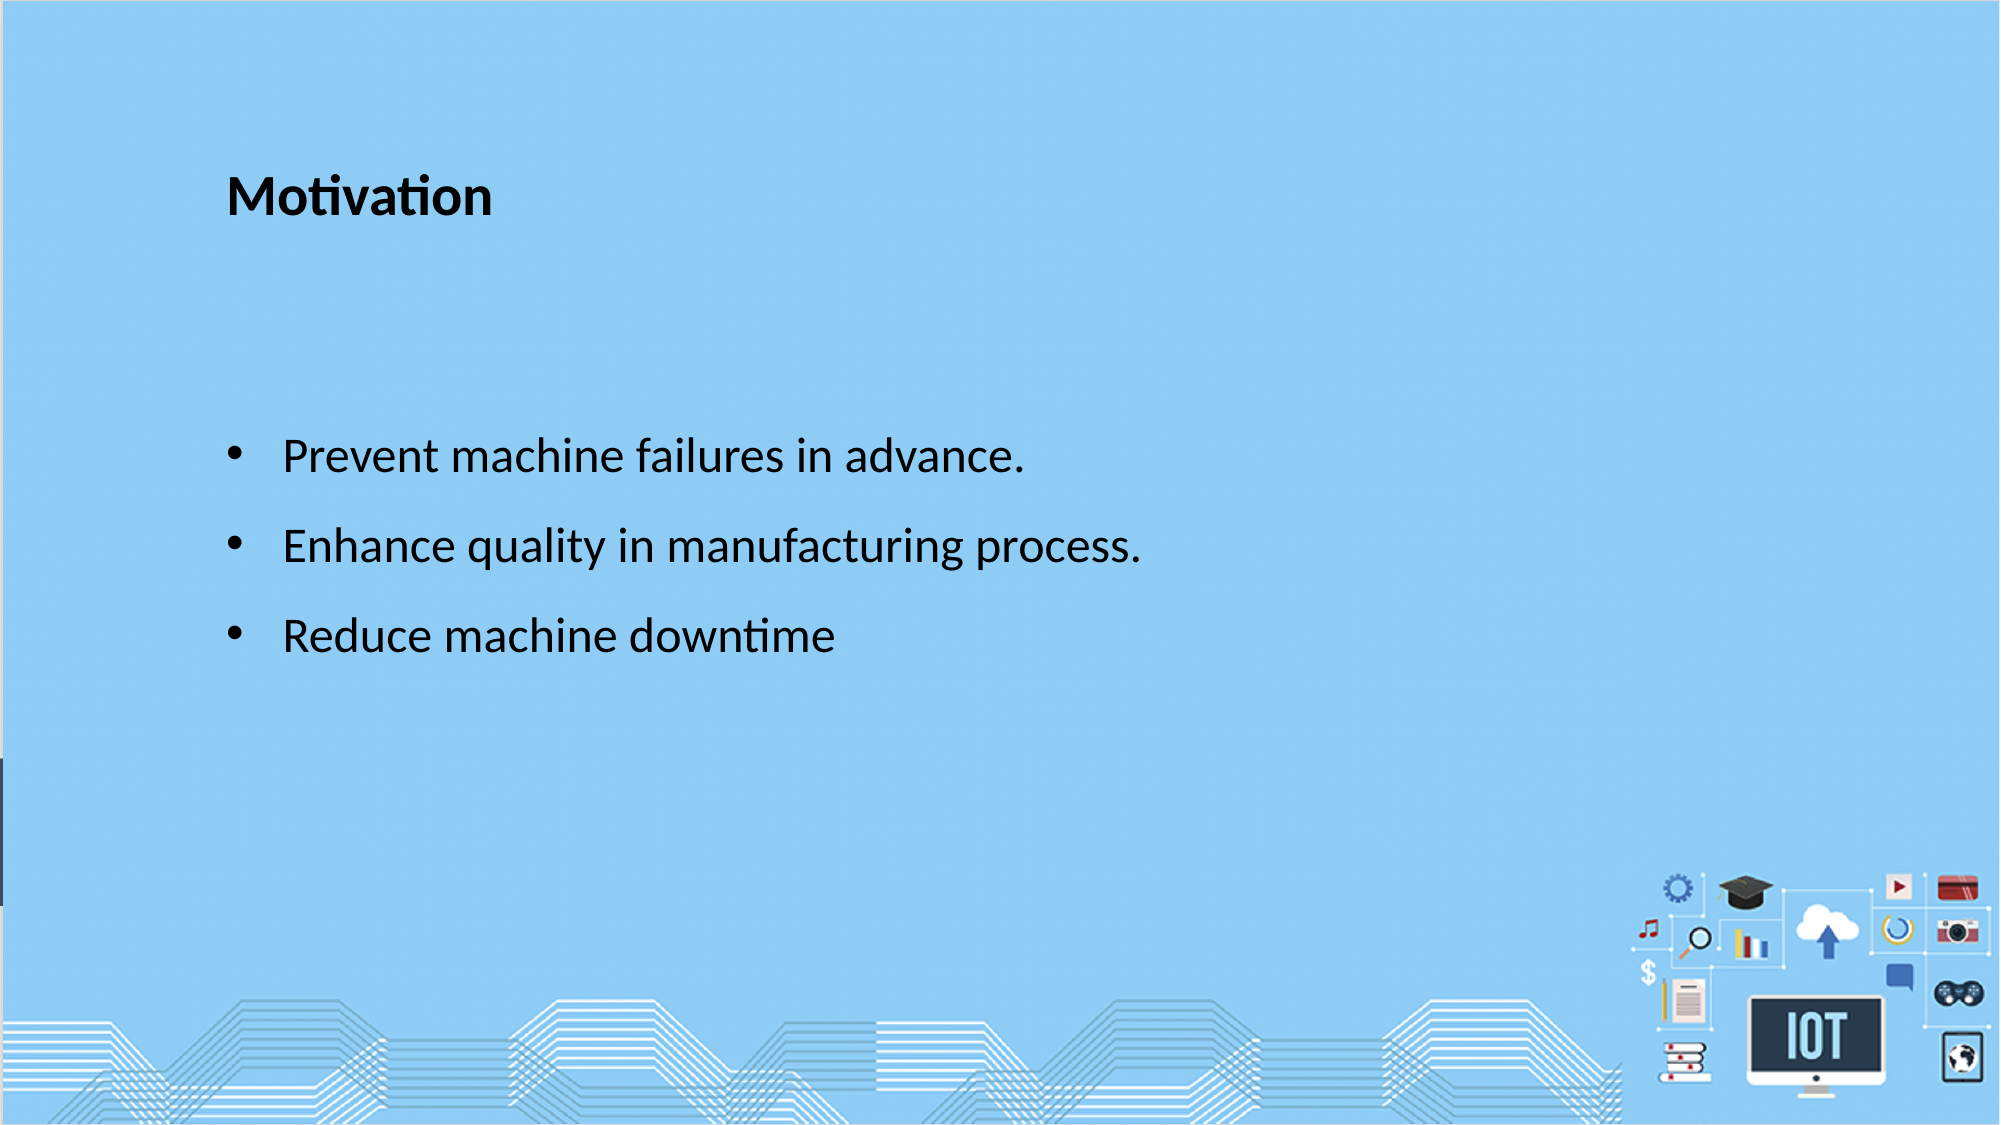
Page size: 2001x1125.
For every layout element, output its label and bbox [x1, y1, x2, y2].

list [0, 0, 2000, 1125]
